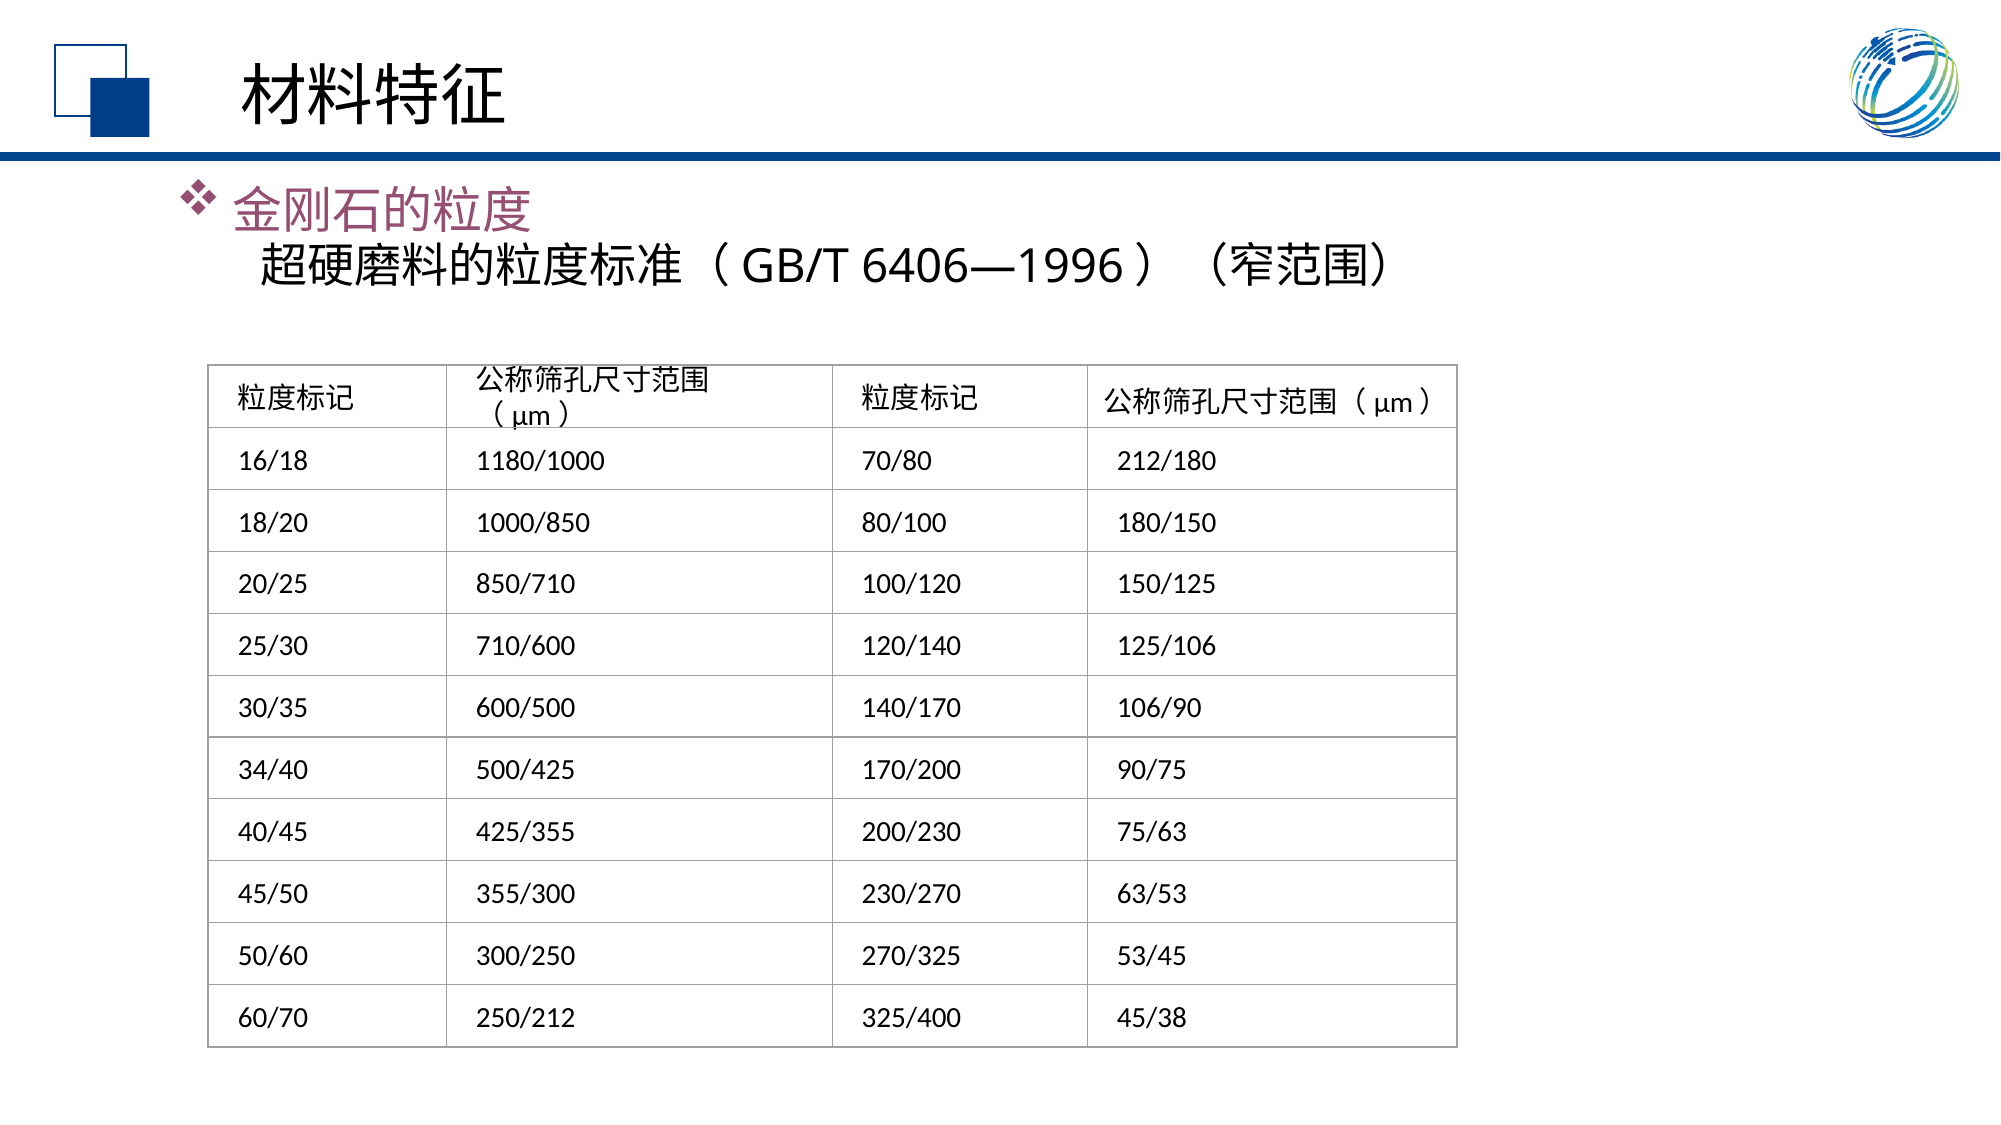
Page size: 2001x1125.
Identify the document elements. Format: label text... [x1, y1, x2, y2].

picture [1845, 24, 1963, 142]
text_box 材料特征 [225, 45, 1094, 140]
text_box 超硬磨料的粒度标准（GB/T 6406―1996）（窄范围） [245, 227, 1483, 316]
text_box 金刚石的粒度 [161, 164, 920, 252]
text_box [207, 365, 1458, 1048]
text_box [54, 45, 150, 137]
text_box 公称筛孔尺寸范围（μm） [1458, 375, 1465, 426]
